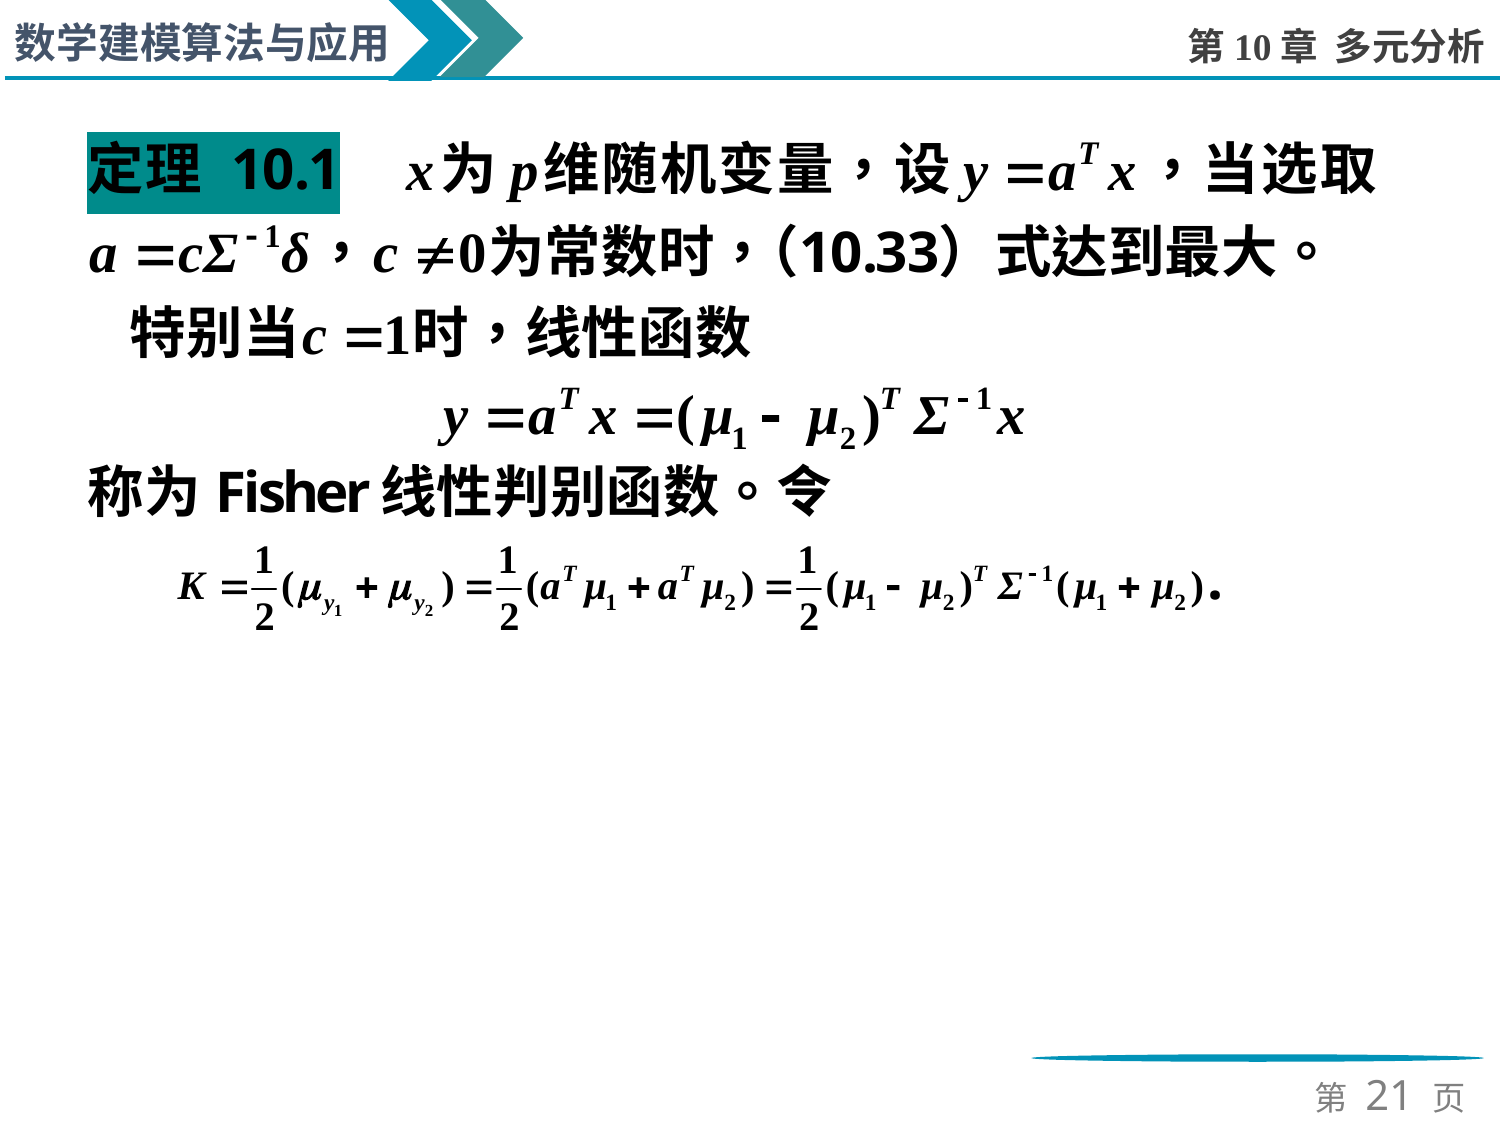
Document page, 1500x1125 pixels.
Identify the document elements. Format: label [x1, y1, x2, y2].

text_box [87, 132, 1377, 802]
